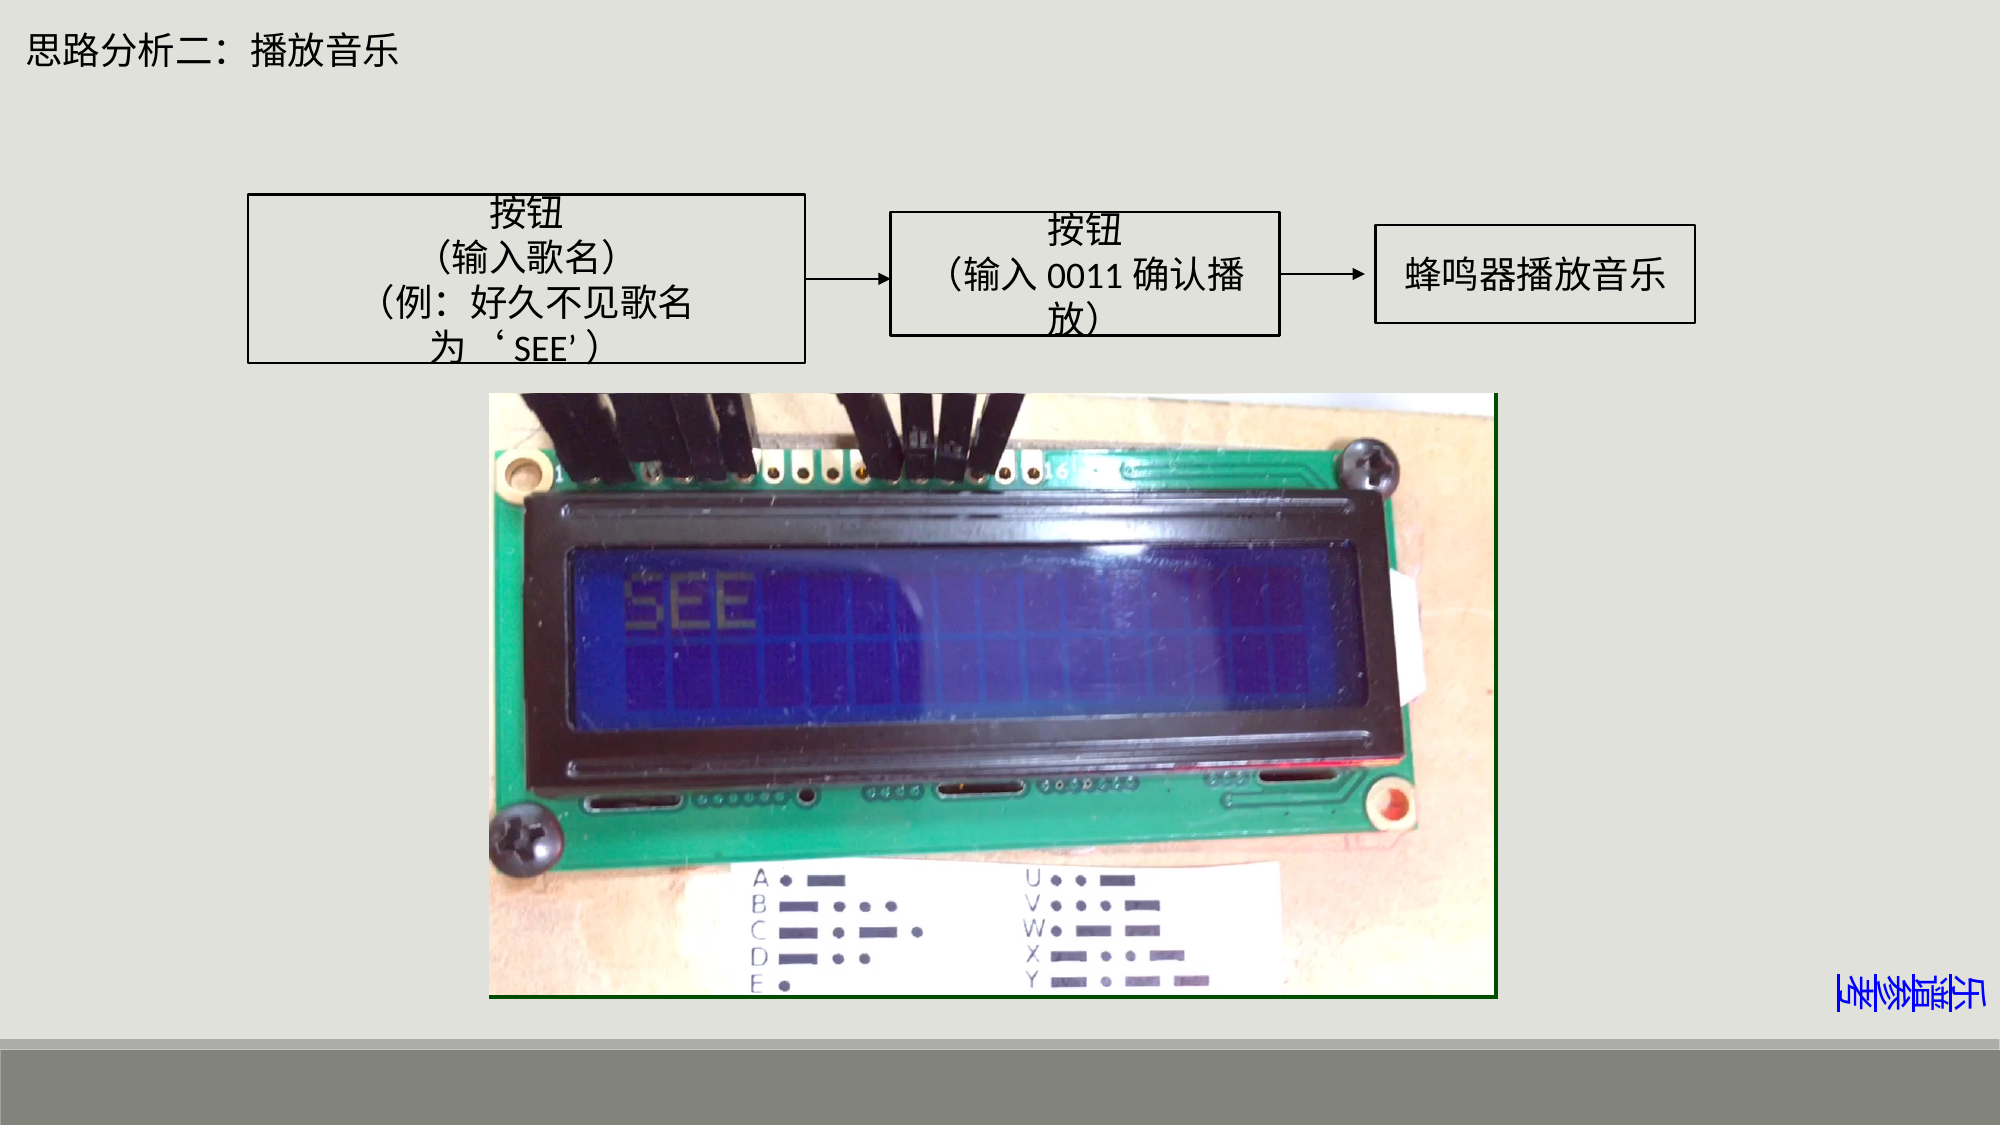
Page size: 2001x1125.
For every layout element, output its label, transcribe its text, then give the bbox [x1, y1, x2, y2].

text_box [487, 391, 1500, 1000]
text_box 蜂鸣器播放音乐 [1374, 224, 1696, 324]
text_box 思路分析二：播放音乐 [10, 19, 911, 80]
text_box 乐谱参考 [1787, 959, 2000, 1044]
text_box 按钮 （输入0011确认播放） [889, 211, 1281, 337]
text_box 按钮 （输入歌名） （例：好久不见歌名为‘SEE’） [247, 193, 806, 364]
